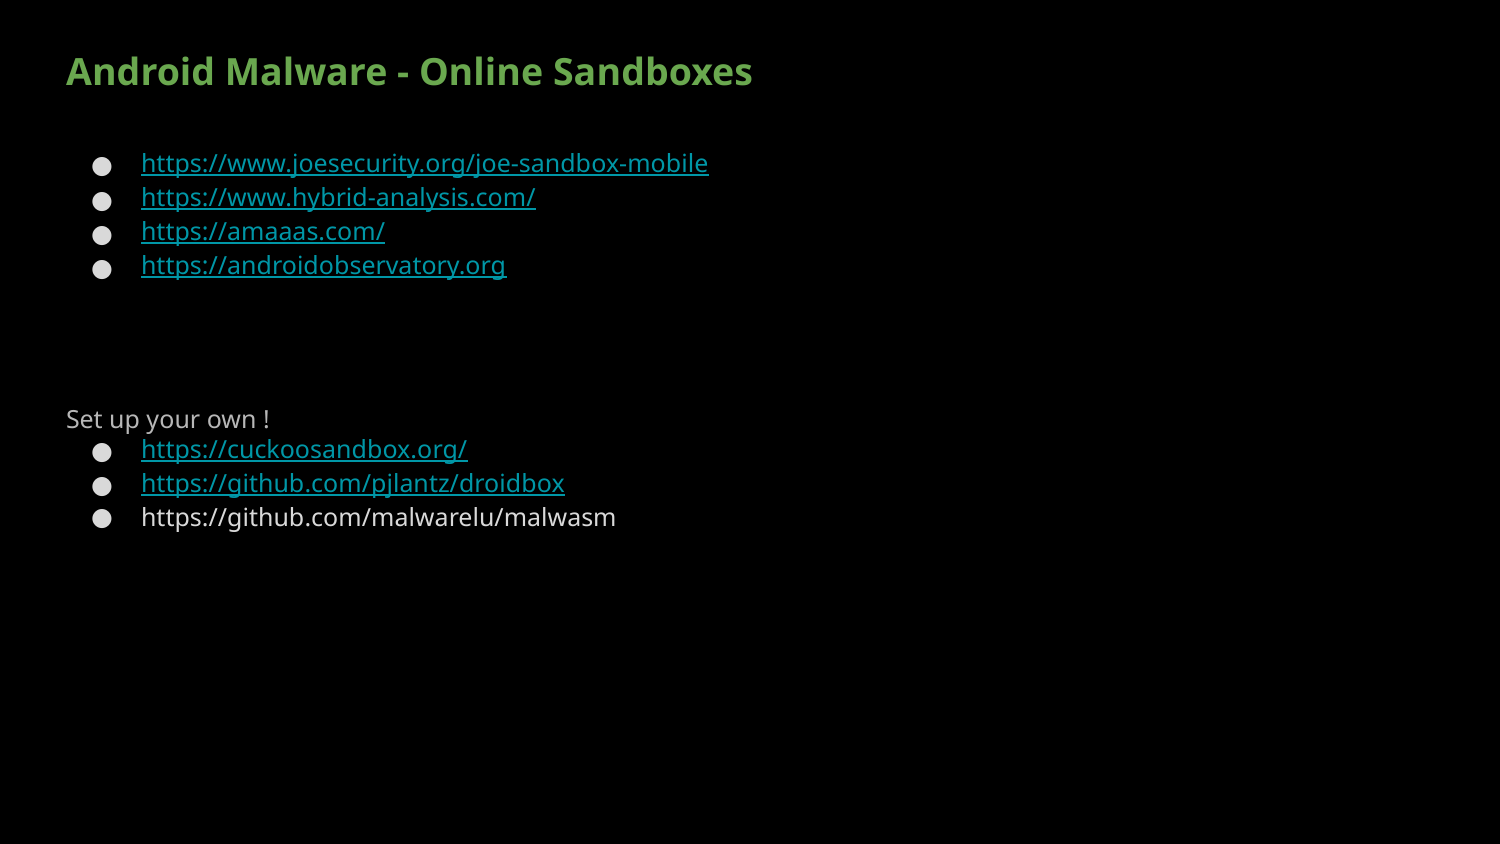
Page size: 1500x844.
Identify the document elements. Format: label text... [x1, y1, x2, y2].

text_box Android Malware - Online Sandboxes [51, 33, 1346, 117]
text_box https://www.joesecurity.org/joe-sandbox-mobile https://www.hybrid-analysis.com/ https://amaaas.com/ https://androidobservatory.org Set up your own ! https://cuckoosandbox.org/ https://github.com/pjlantz/droidbox https://github.com/malwarelu/malwasm [51, 132, 1062, 672]
